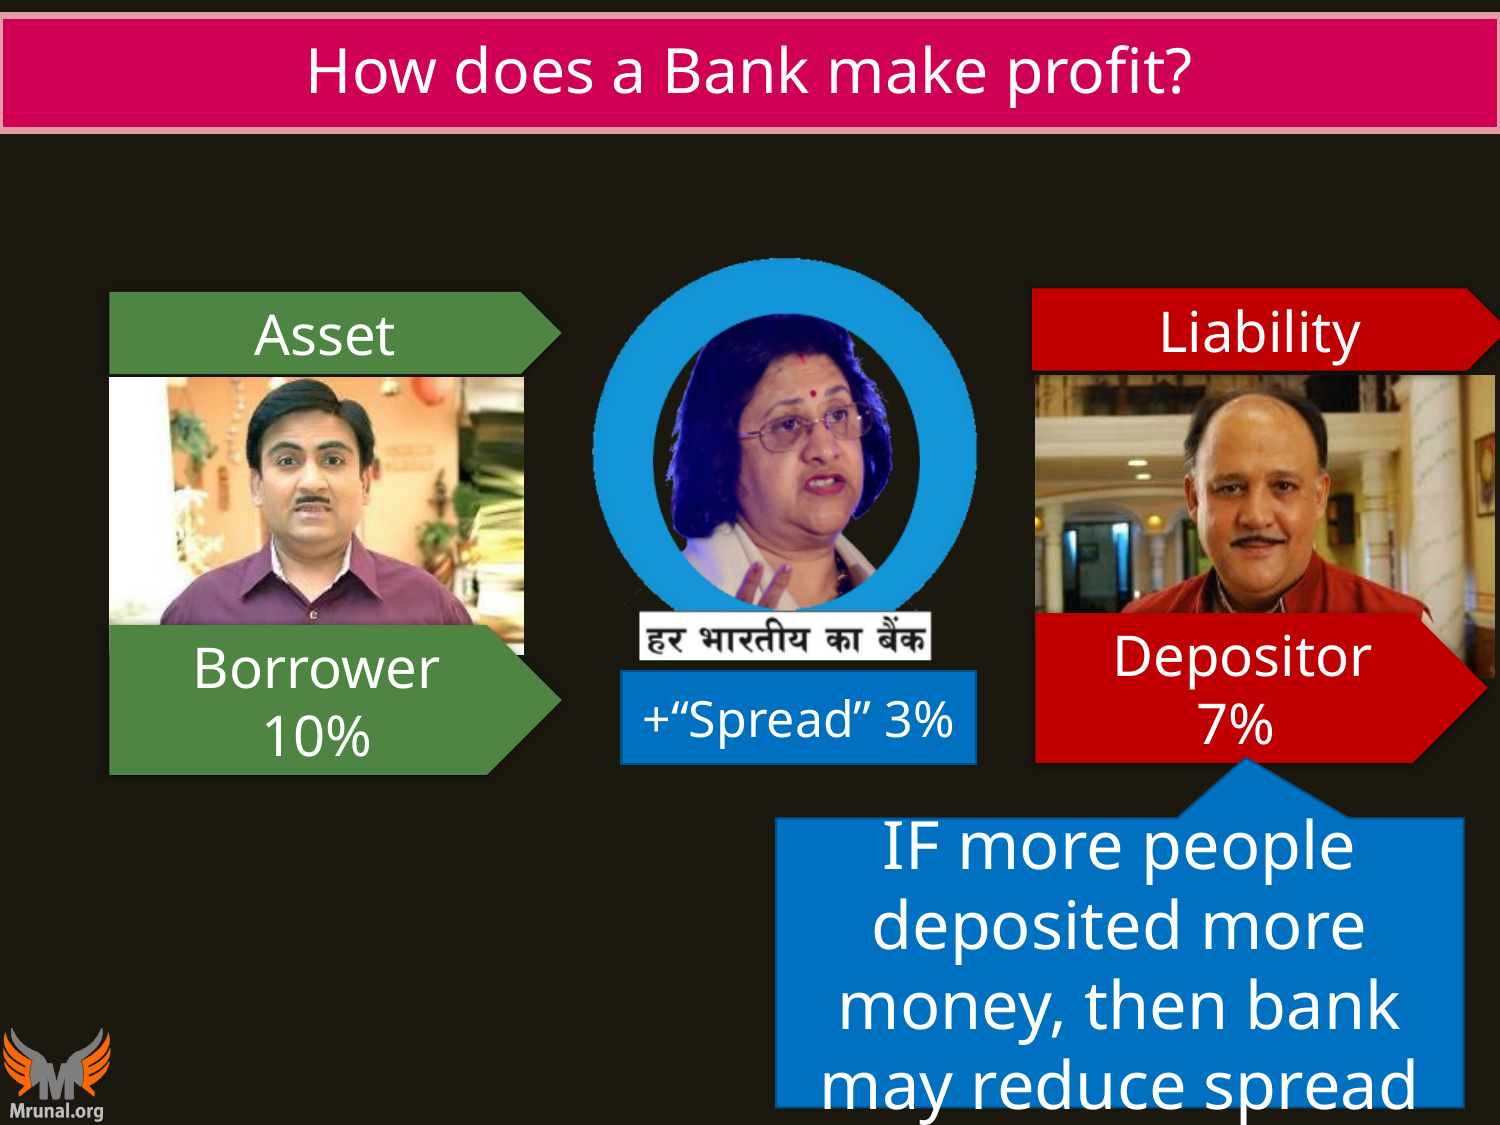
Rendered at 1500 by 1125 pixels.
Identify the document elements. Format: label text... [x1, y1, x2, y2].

text_box +“Spread” 3% [620, 678, 977, 765]
text_box IF more people deposited more money, then bank may reduce spread [774, 756, 1465, 1109]
text_box Asset [109, 291, 561, 375]
picture [0, 1024, 114, 1125]
title How does a Bank make profit? [0, 12, 1500, 134]
picture [561, 241, 1014, 678]
picture [1035, 375, 1495, 678]
text_box Borrower 10% [109, 655, 562, 775]
picture [109, 377, 524, 655]
text_box Liability [1032, 288, 1500, 371]
text_box Depositor 7% [1035, 678, 1488, 763]
